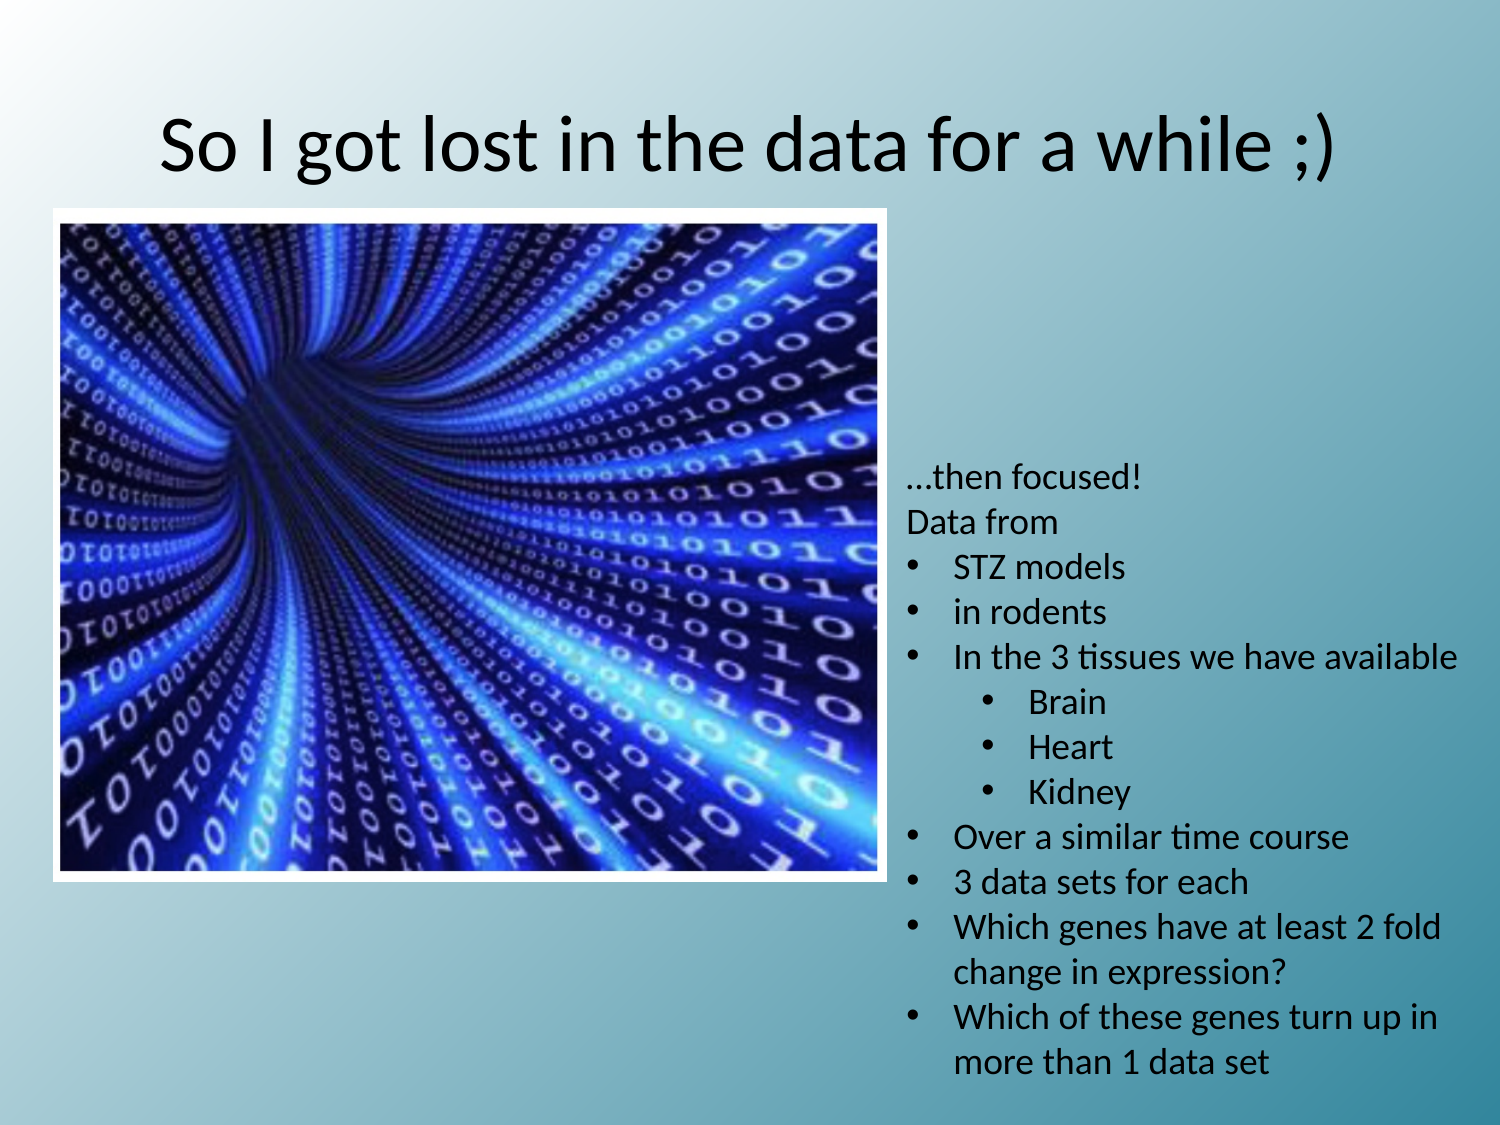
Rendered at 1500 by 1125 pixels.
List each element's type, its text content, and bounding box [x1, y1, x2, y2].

picture [52, 207, 887, 882]
title So I got lost in the data for a while ;) [75, 45, 1425, 233]
text_box …then focused! Data from STZ models in rodents In the 3 tissues we have available Brain Heart Kidney Over a similar time course 3 data sets for each Which genes have at least 2 fold change in expression? Which of these genes turn up in more than 1 data set [891, 444, 1477, 1090]
